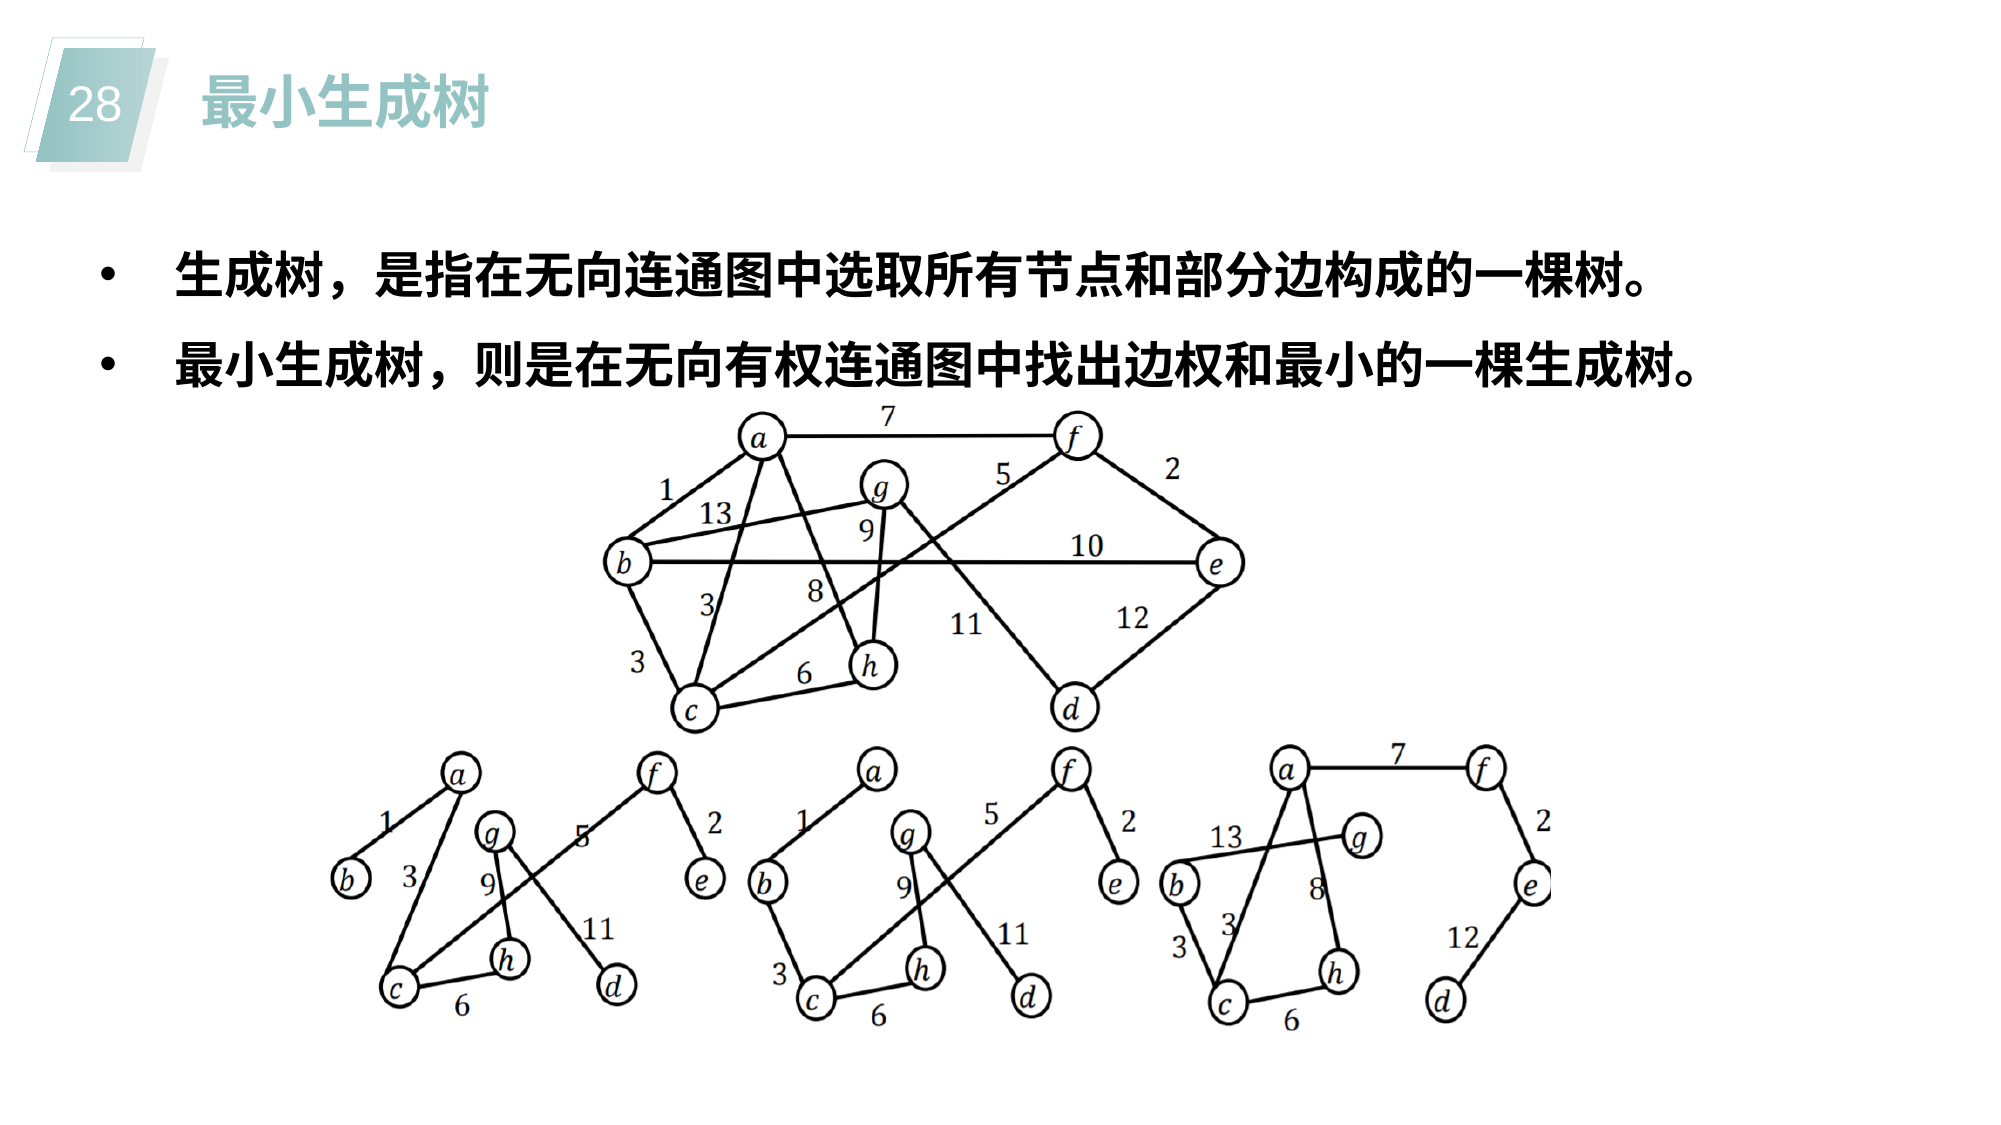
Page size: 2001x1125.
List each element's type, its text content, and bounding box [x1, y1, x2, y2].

text_box 最小生成树 [185, 58, 576, 143]
text_box 生成树，是指在无向连通图中选取所有节点和部分边构成的一棵树。 最小生成树，则是在无向有权连通图中找出边权和最小的一棵生成树。 [84, 206, 1883, 401]
picture [310, 393, 1551, 1037]
